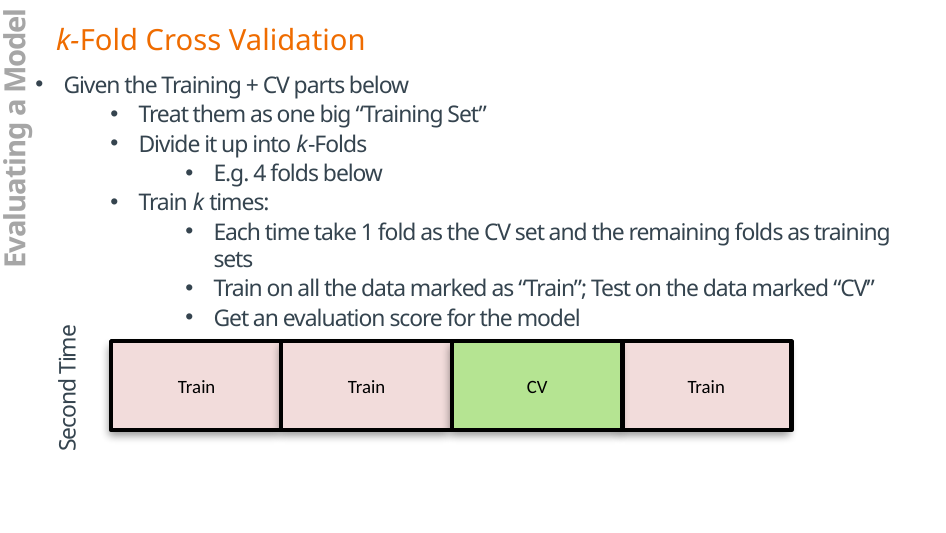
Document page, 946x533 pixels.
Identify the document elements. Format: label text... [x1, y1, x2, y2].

text_box Train [625, 339, 794, 432]
text_box Given the Training + CV parts below Treat them as one big “Training Set” Divide it up into k-Folds E.g. 4 folds below Train k times: Each time take 1 fold as the CV set and the remaining folds as training sets Train on all the data marked as “Train”; Test on the data marked “CV” Get an evaluation score for the model [33, 68, 911, 361]
text_box Train [109, 339, 279, 432]
text_box Evaluating a Model [0, 8, 32, 485]
text_box Train [279, 339, 450, 432]
text_box CV [450, 339, 625, 432]
text_box Second Time [45, 304, 88, 467]
text_box k-Fold Cross Validation [53, 18, 886, 57]
